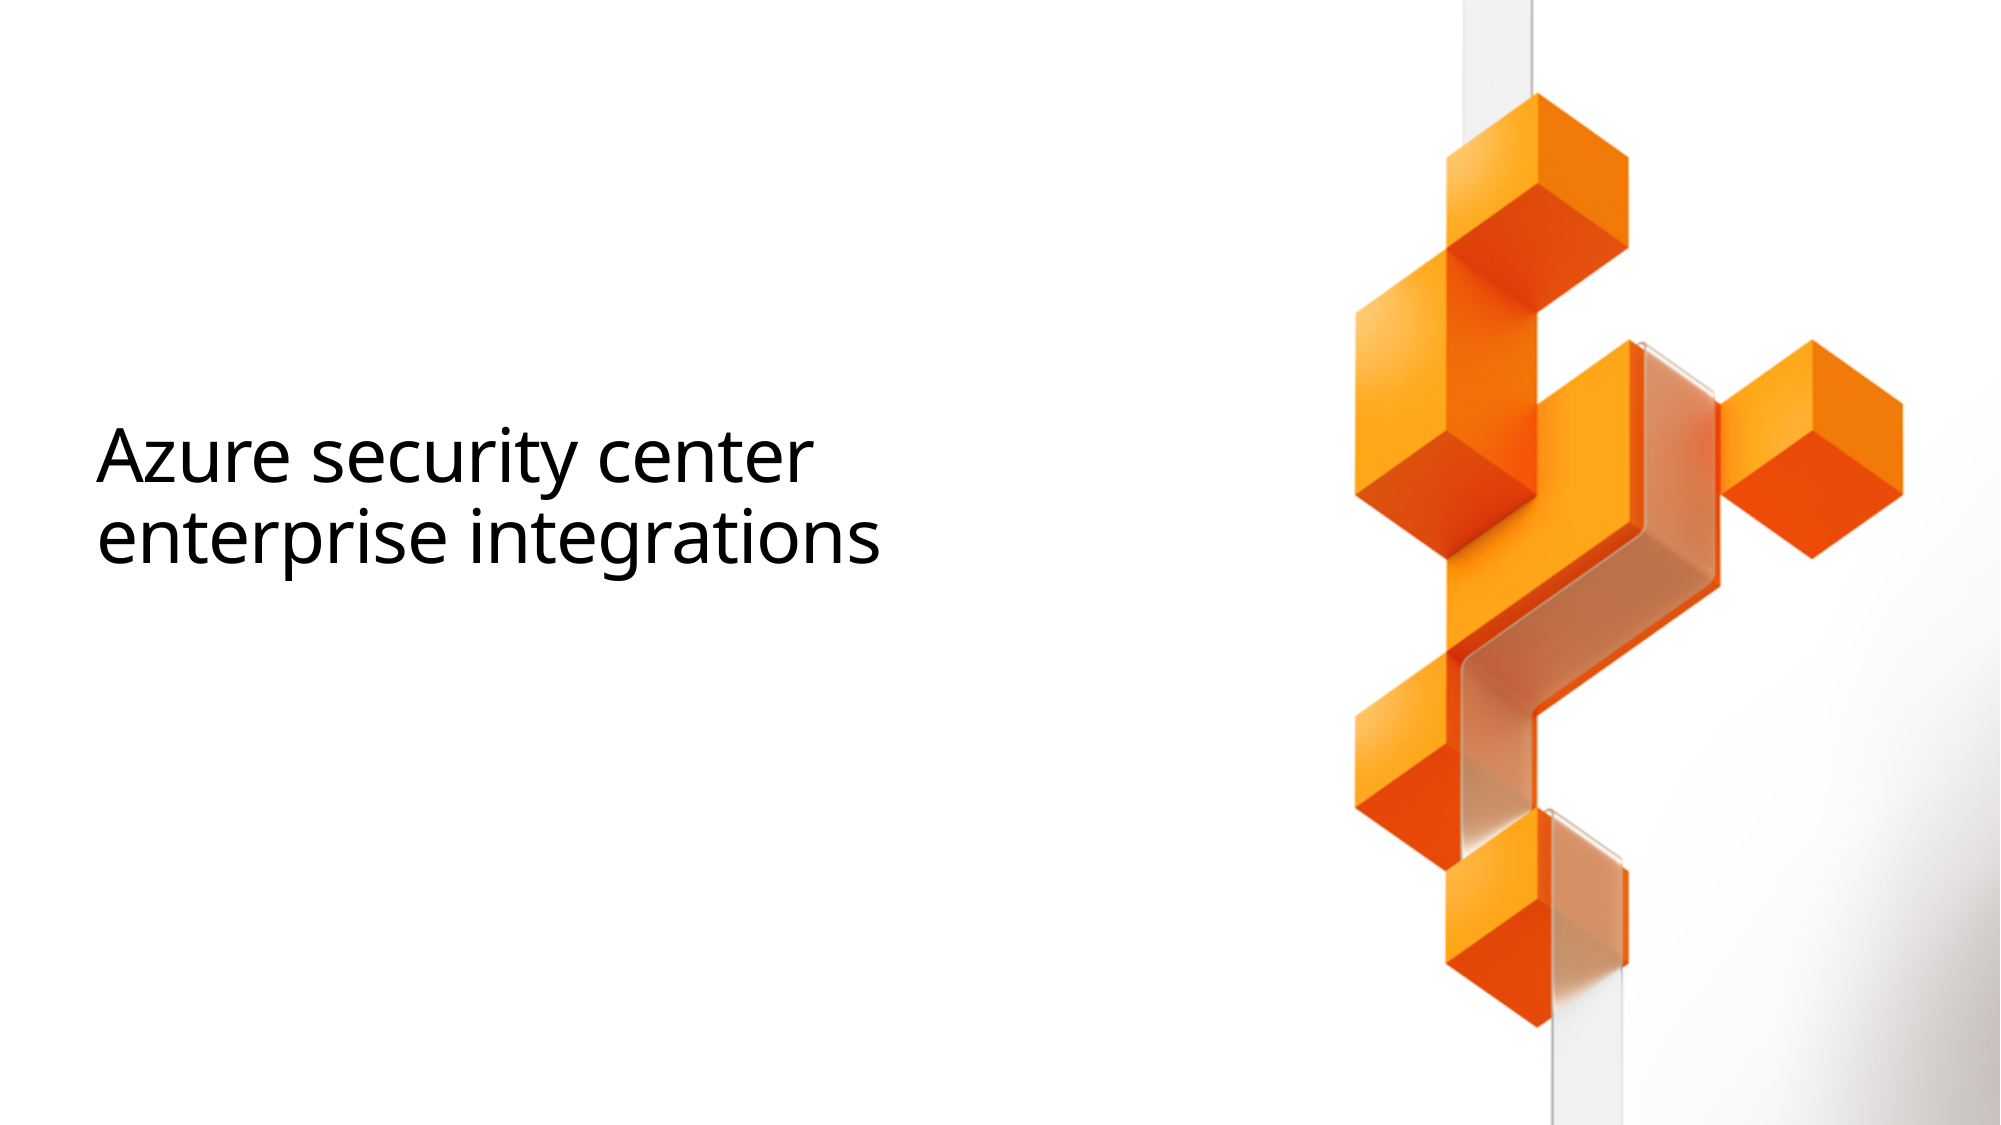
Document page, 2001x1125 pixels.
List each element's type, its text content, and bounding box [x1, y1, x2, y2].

picture [1324, 0, 2000, 1125]
title Azure security center enterprise integrations [96, 416, 1090, 580]
